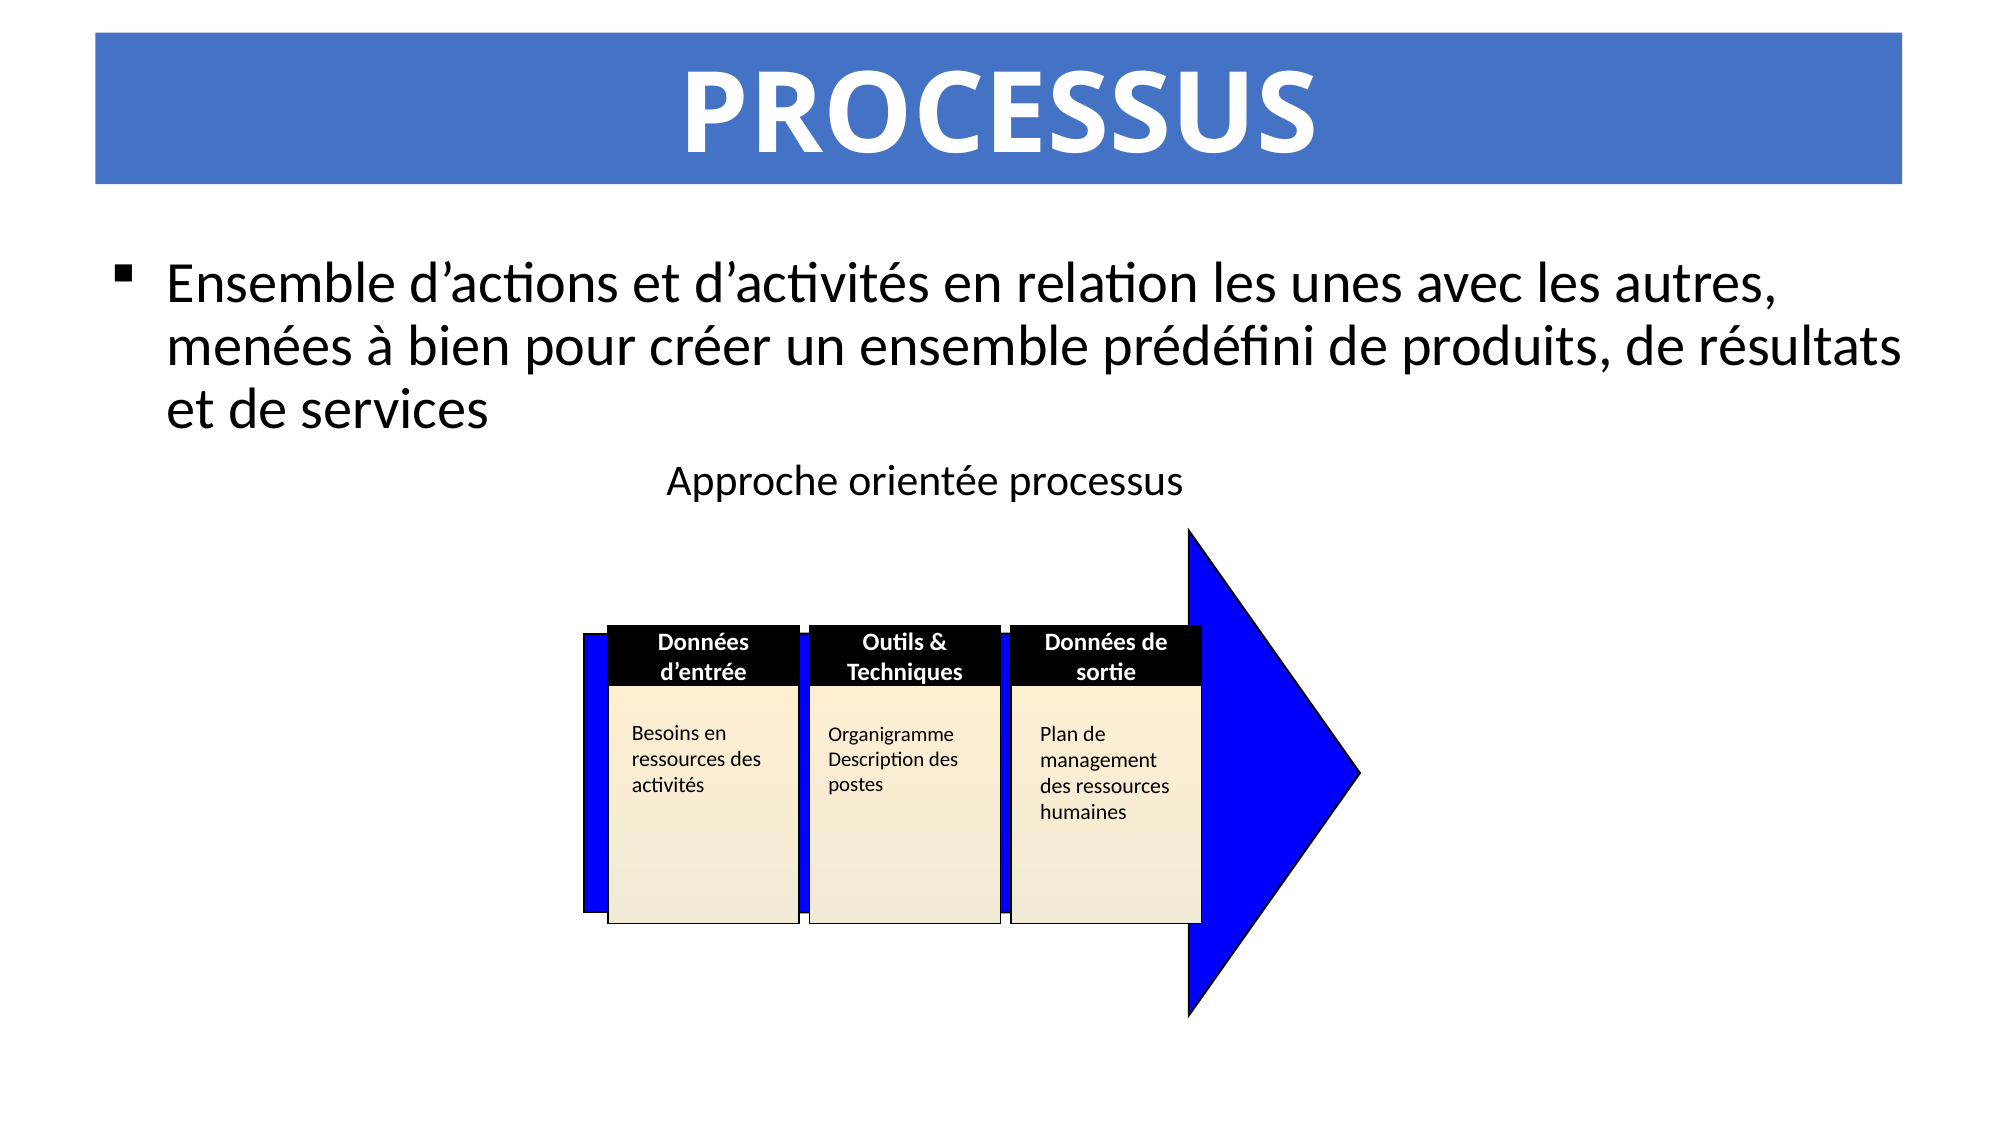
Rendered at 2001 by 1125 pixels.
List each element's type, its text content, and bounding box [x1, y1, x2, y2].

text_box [607, 625, 799, 924]
text_box Approche orientée processus [246, 450, 1604, 1016]
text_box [1010, 625, 1202, 924]
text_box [809, 625, 1001, 924]
text_box [1001, 633, 1010, 913]
text_box [1188, 530, 1360, 1016]
title PROCESSUS [95, 32, 1903, 185]
subtitle Ensemble d’actions et d’activités en relation les unes avec les autres, menées à bien pour créer un ensemble prédéfini de produits, de résultats et de services [95, 245, 1973, 985]
text_box [584, 633, 607, 913]
text_box [800, 633, 809, 913]
